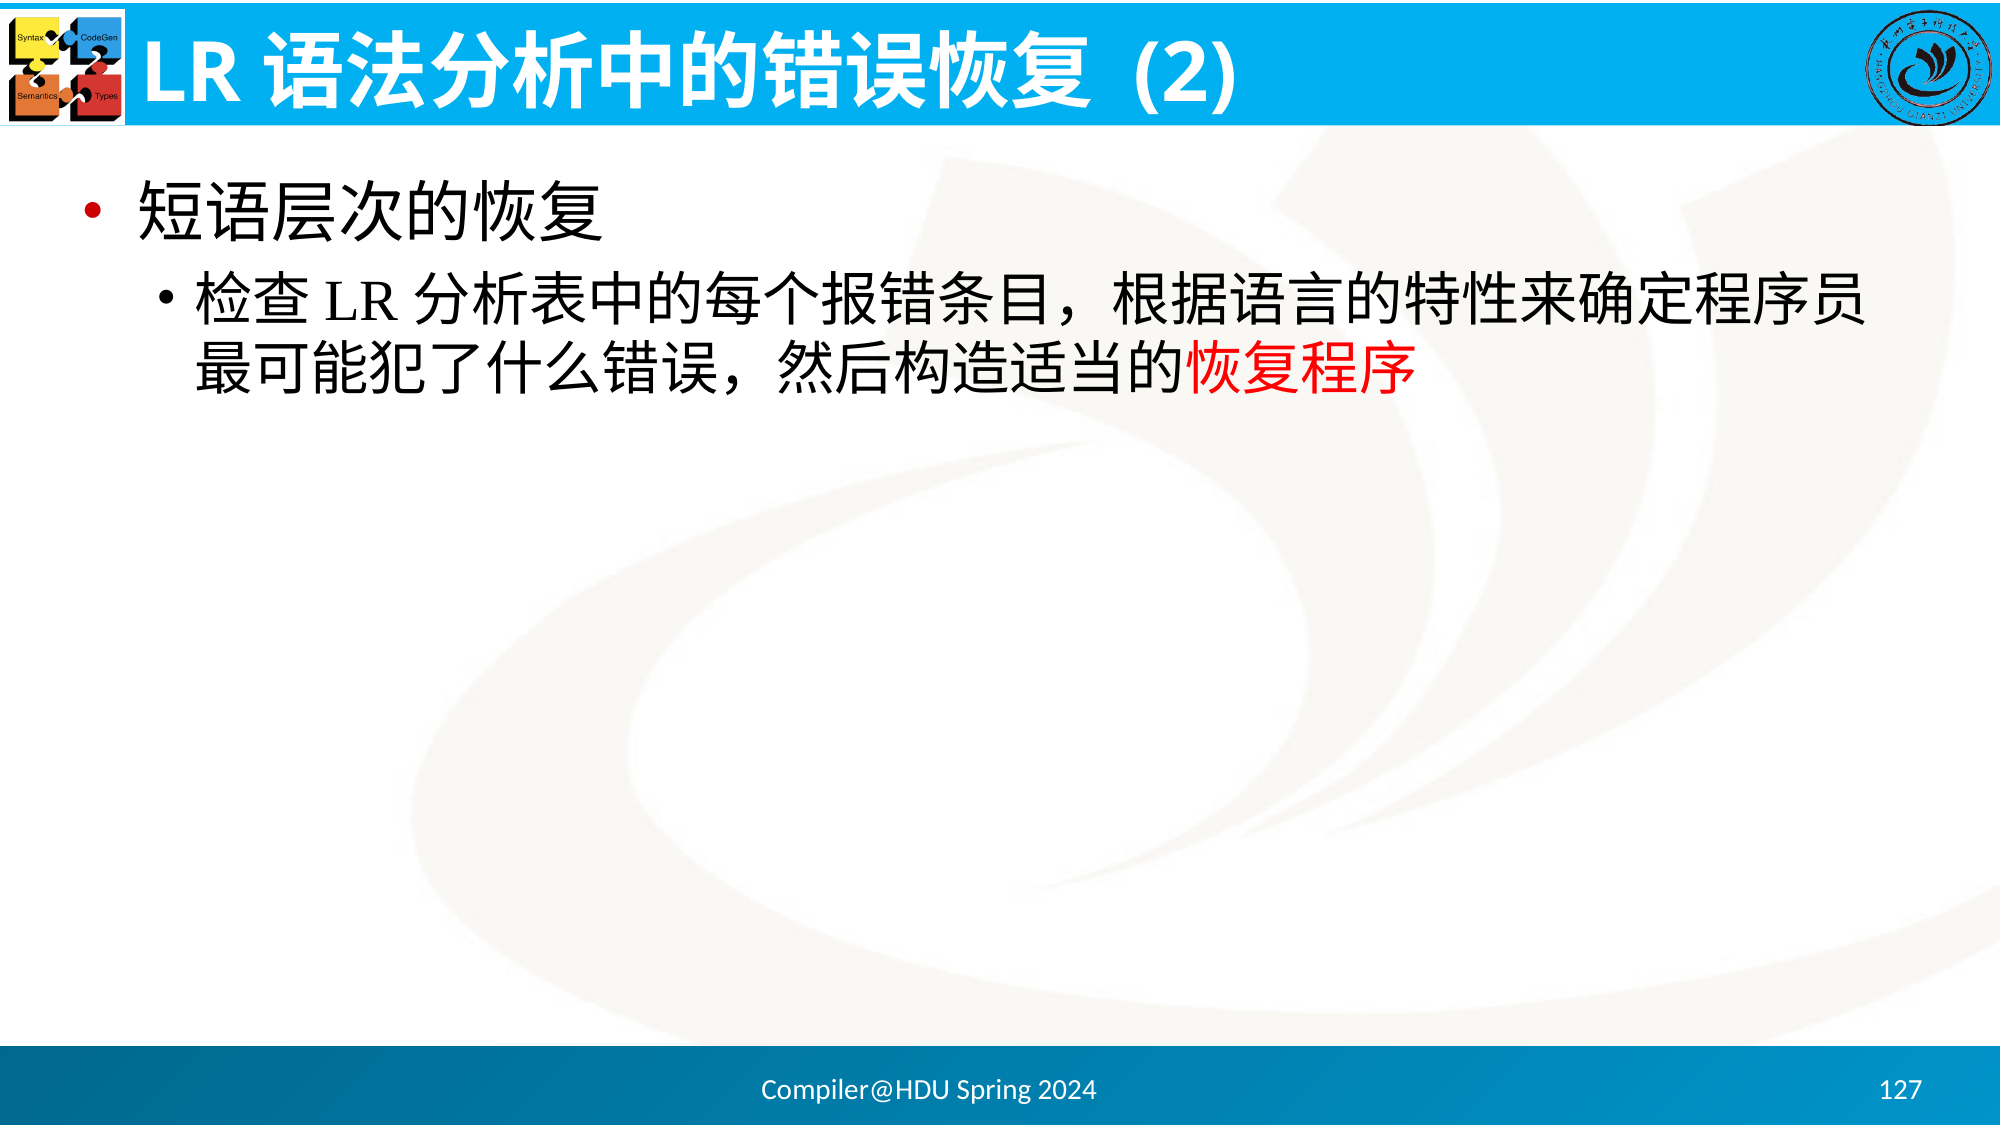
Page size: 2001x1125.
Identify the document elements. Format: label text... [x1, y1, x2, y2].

list 短语层次的恢复 检查LR分析表中的每个报错条目，根据语言的特性来确定程序员最可能犯了什么错误，然后构造适当的恢复程序 [66, 162, 1934, 980]
title LR语法分析中的错误恢复 (2) [125, 6, 1934, 126]
slide_number 127 [1503, 1049, 1938, 1125]
footer Compiler@HDU Spring 2024 [612, 1049, 1247, 1125]
